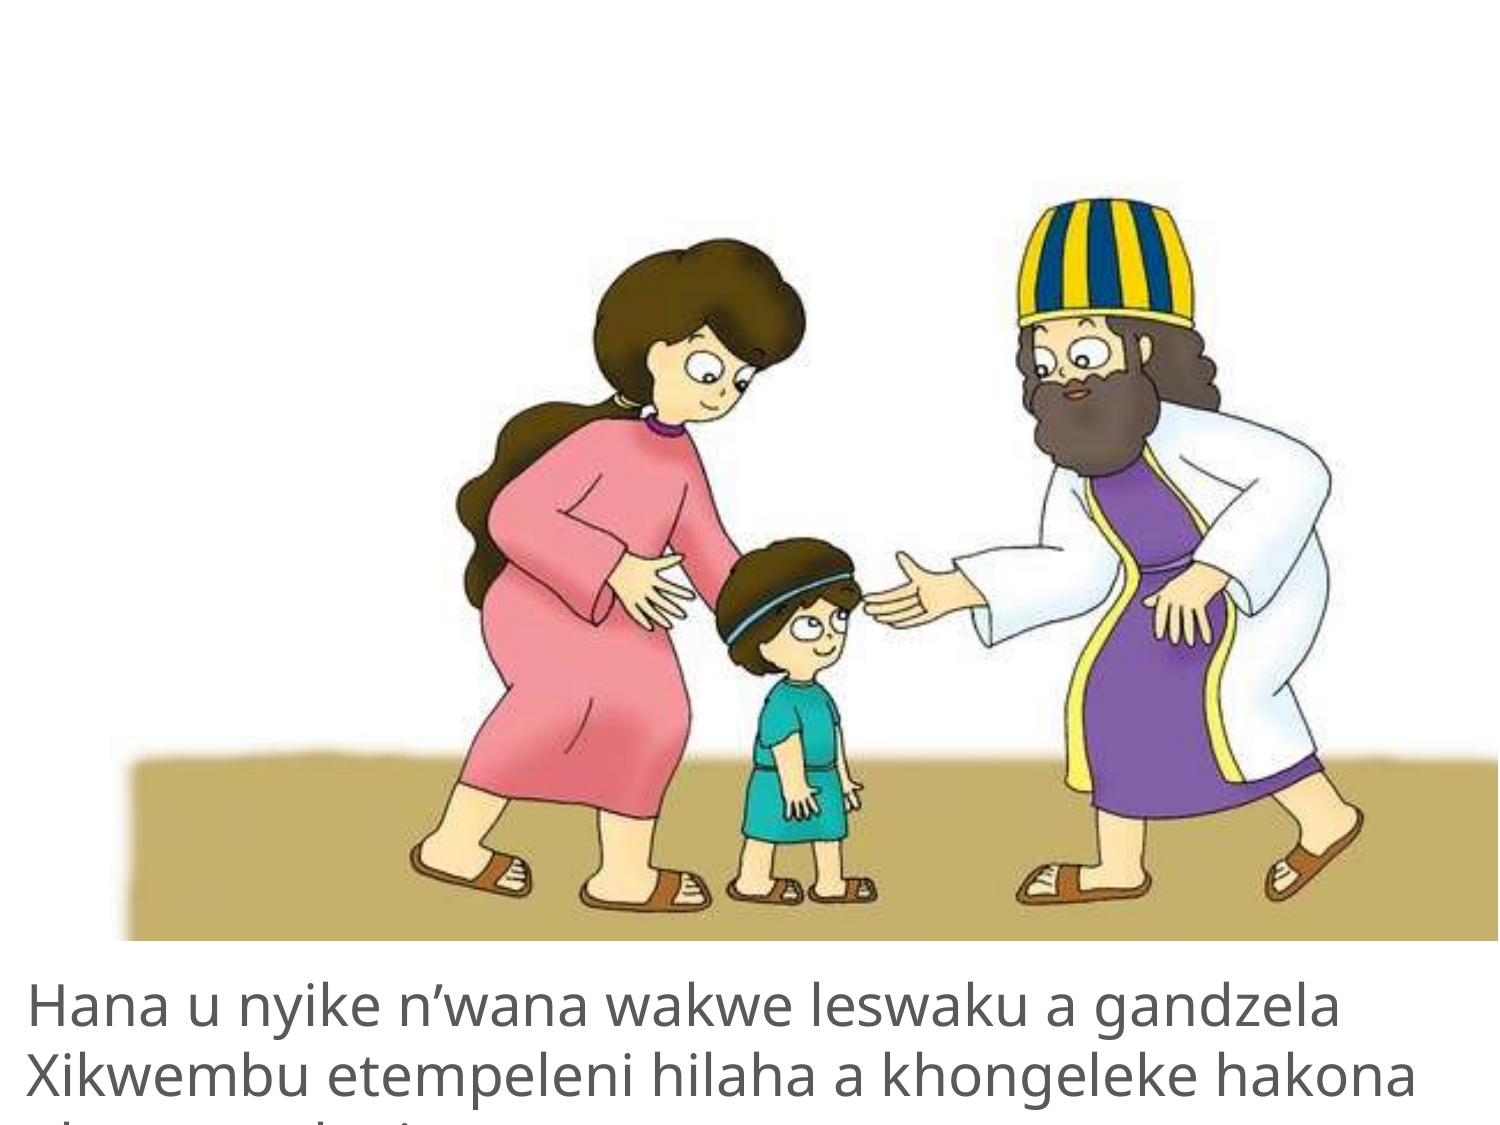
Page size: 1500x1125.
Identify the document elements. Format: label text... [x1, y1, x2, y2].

text_box Hana u nyike n’wana wakwe leswaku a gandzela Xikwembu etempeleni hilaha a khongeleke hakona eku sunguleni. [11, 961, 1498, 1125]
picture [0, 0, 1498, 941]
